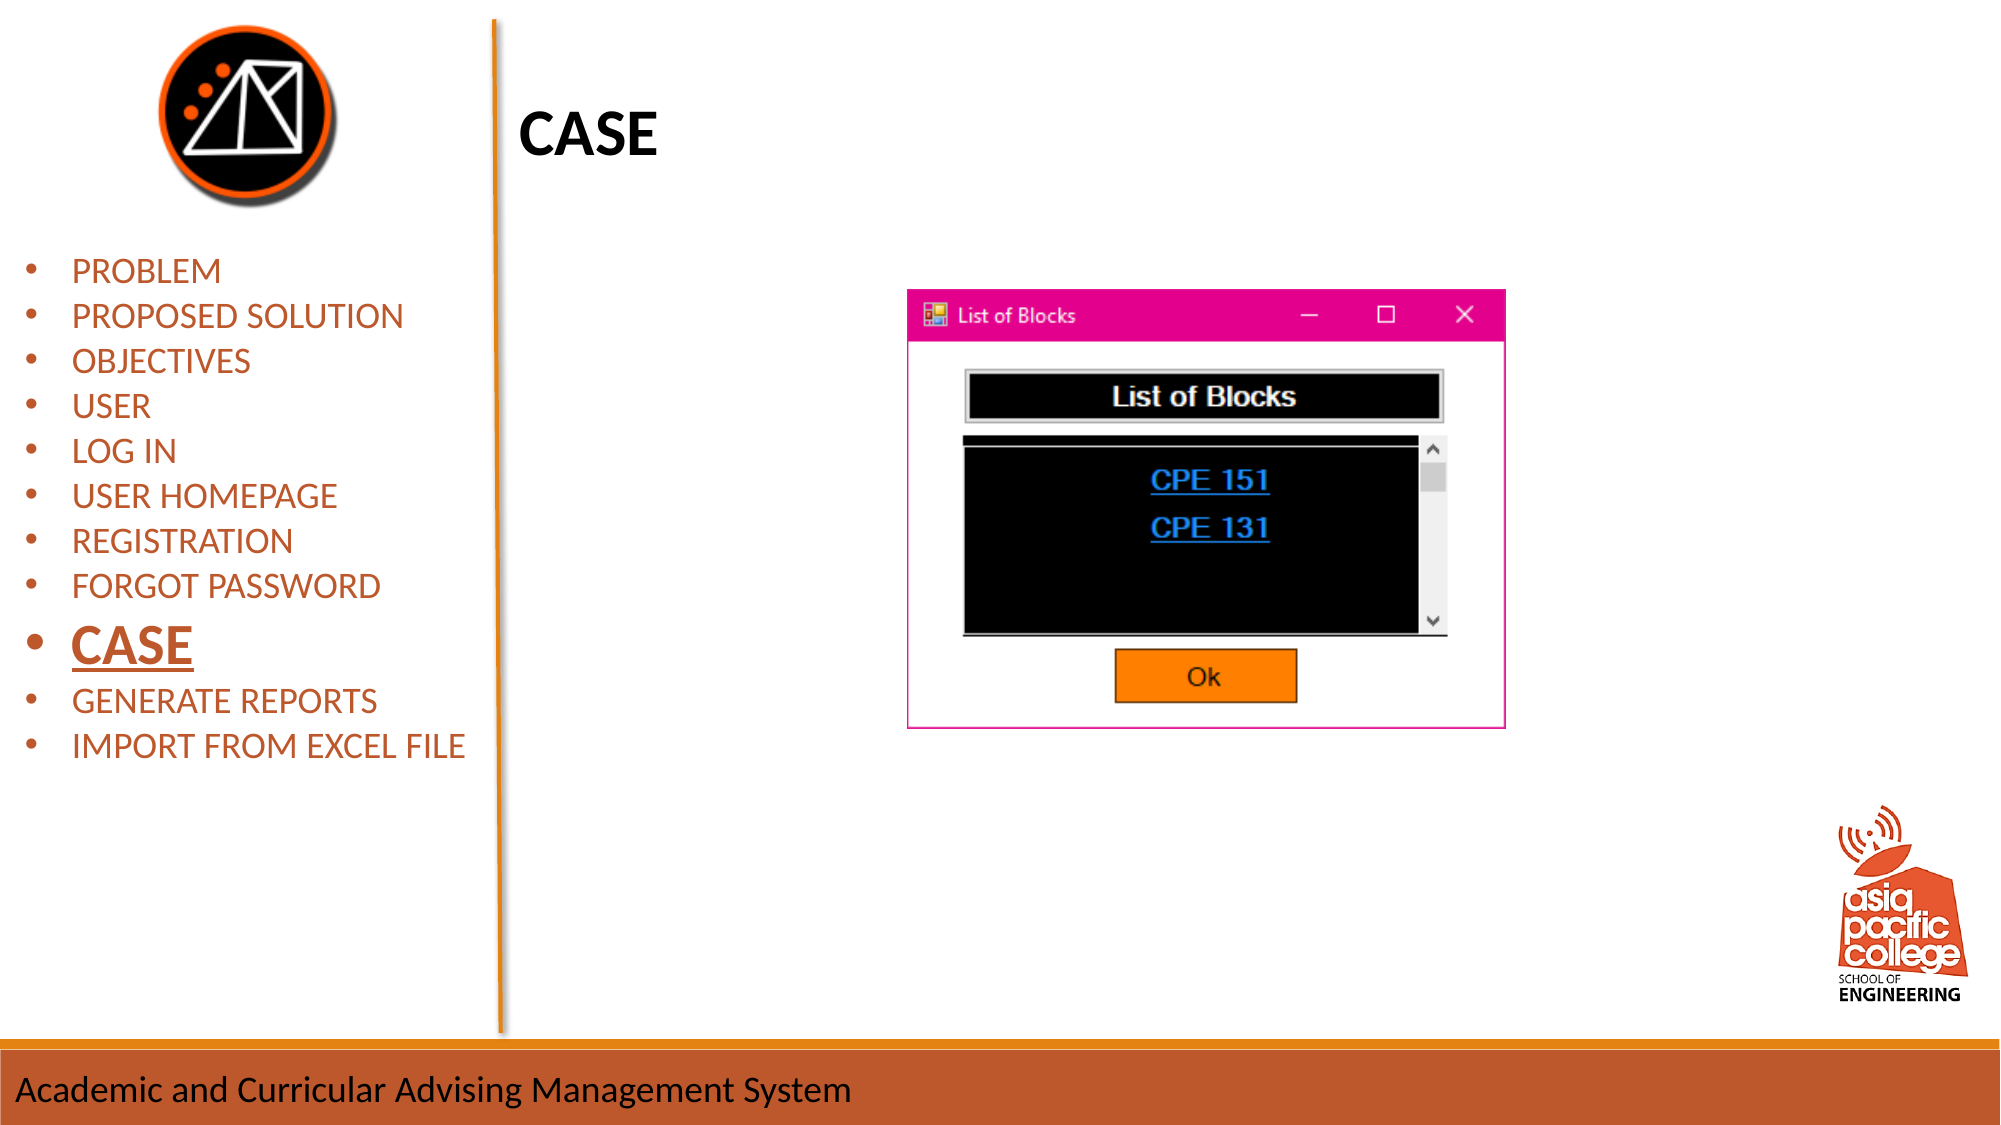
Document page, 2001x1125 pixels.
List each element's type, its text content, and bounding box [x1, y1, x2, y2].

text_box PROBLEM PROPOSED SOLUTION OBJECTIVES USER LOG IN USER HOMEPAGE REGISTRATION FORGOT PASSWORD CASE GENERATE REPORTS IMPORT FROM EXCEL FILE [10, 238, 490, 814]
picture [906, 288, 1507, 729]
subtitle Academic and Curricular Advising Management System [0, 1062, 1570, 1118]
picture [1814, 798, 1979, 1010]
picture [145, 18, 347, 220]
text_box CASE [511, 81, 675, 177]
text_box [493, 18, 502, 1034]
